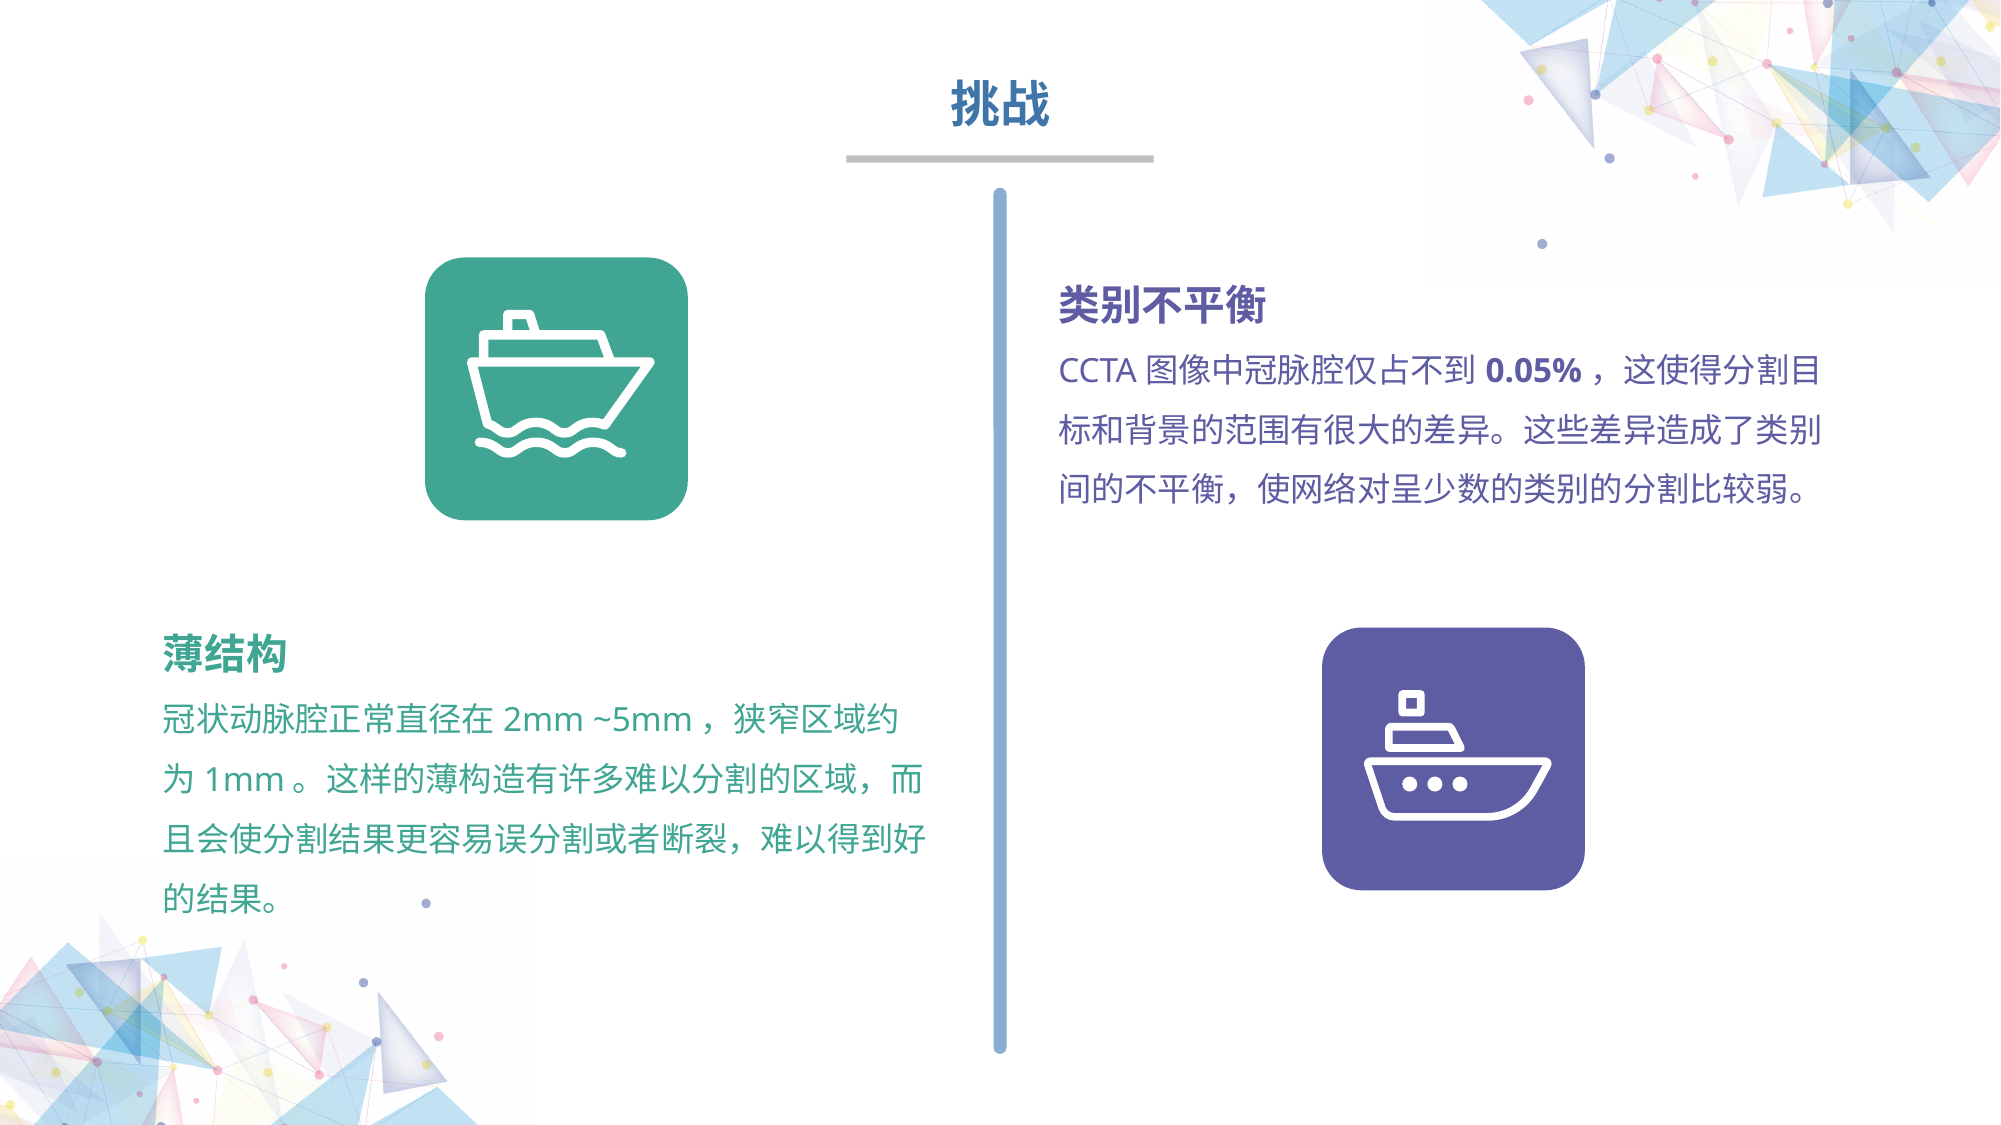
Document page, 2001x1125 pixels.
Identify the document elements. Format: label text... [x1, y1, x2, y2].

text_box 类别不平衡 CCTA图像中冠脉腔仅占不到0.05%，这使得分割目标和背景的范围有很大的差异。这些差异造成了类别间的不平衡，使网络对呈少数的类别的分割比较弱。 [1043, 246, 1864, 516]
picture [1424, 0, 2001, 289]
text_box 挑战 [556, 34, 1424, 140]
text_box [424, 257, 688, 521]
picture [0, 861, 535, 1125]
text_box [1322, 627, 1585, 891]
text_box 薄结构 冠状动脉腔正常直径在2mm ~5mm，狭窄区域约为1mm。这样的薄构造有许多难以分割的区域，而且会使分割结果更容易误分割或者断裂，难以得到好的结果。 [147, 595, 948, 926]
text_box [992, 186, 1008, 1056]
text_box [845, 154, 1155, 164]
